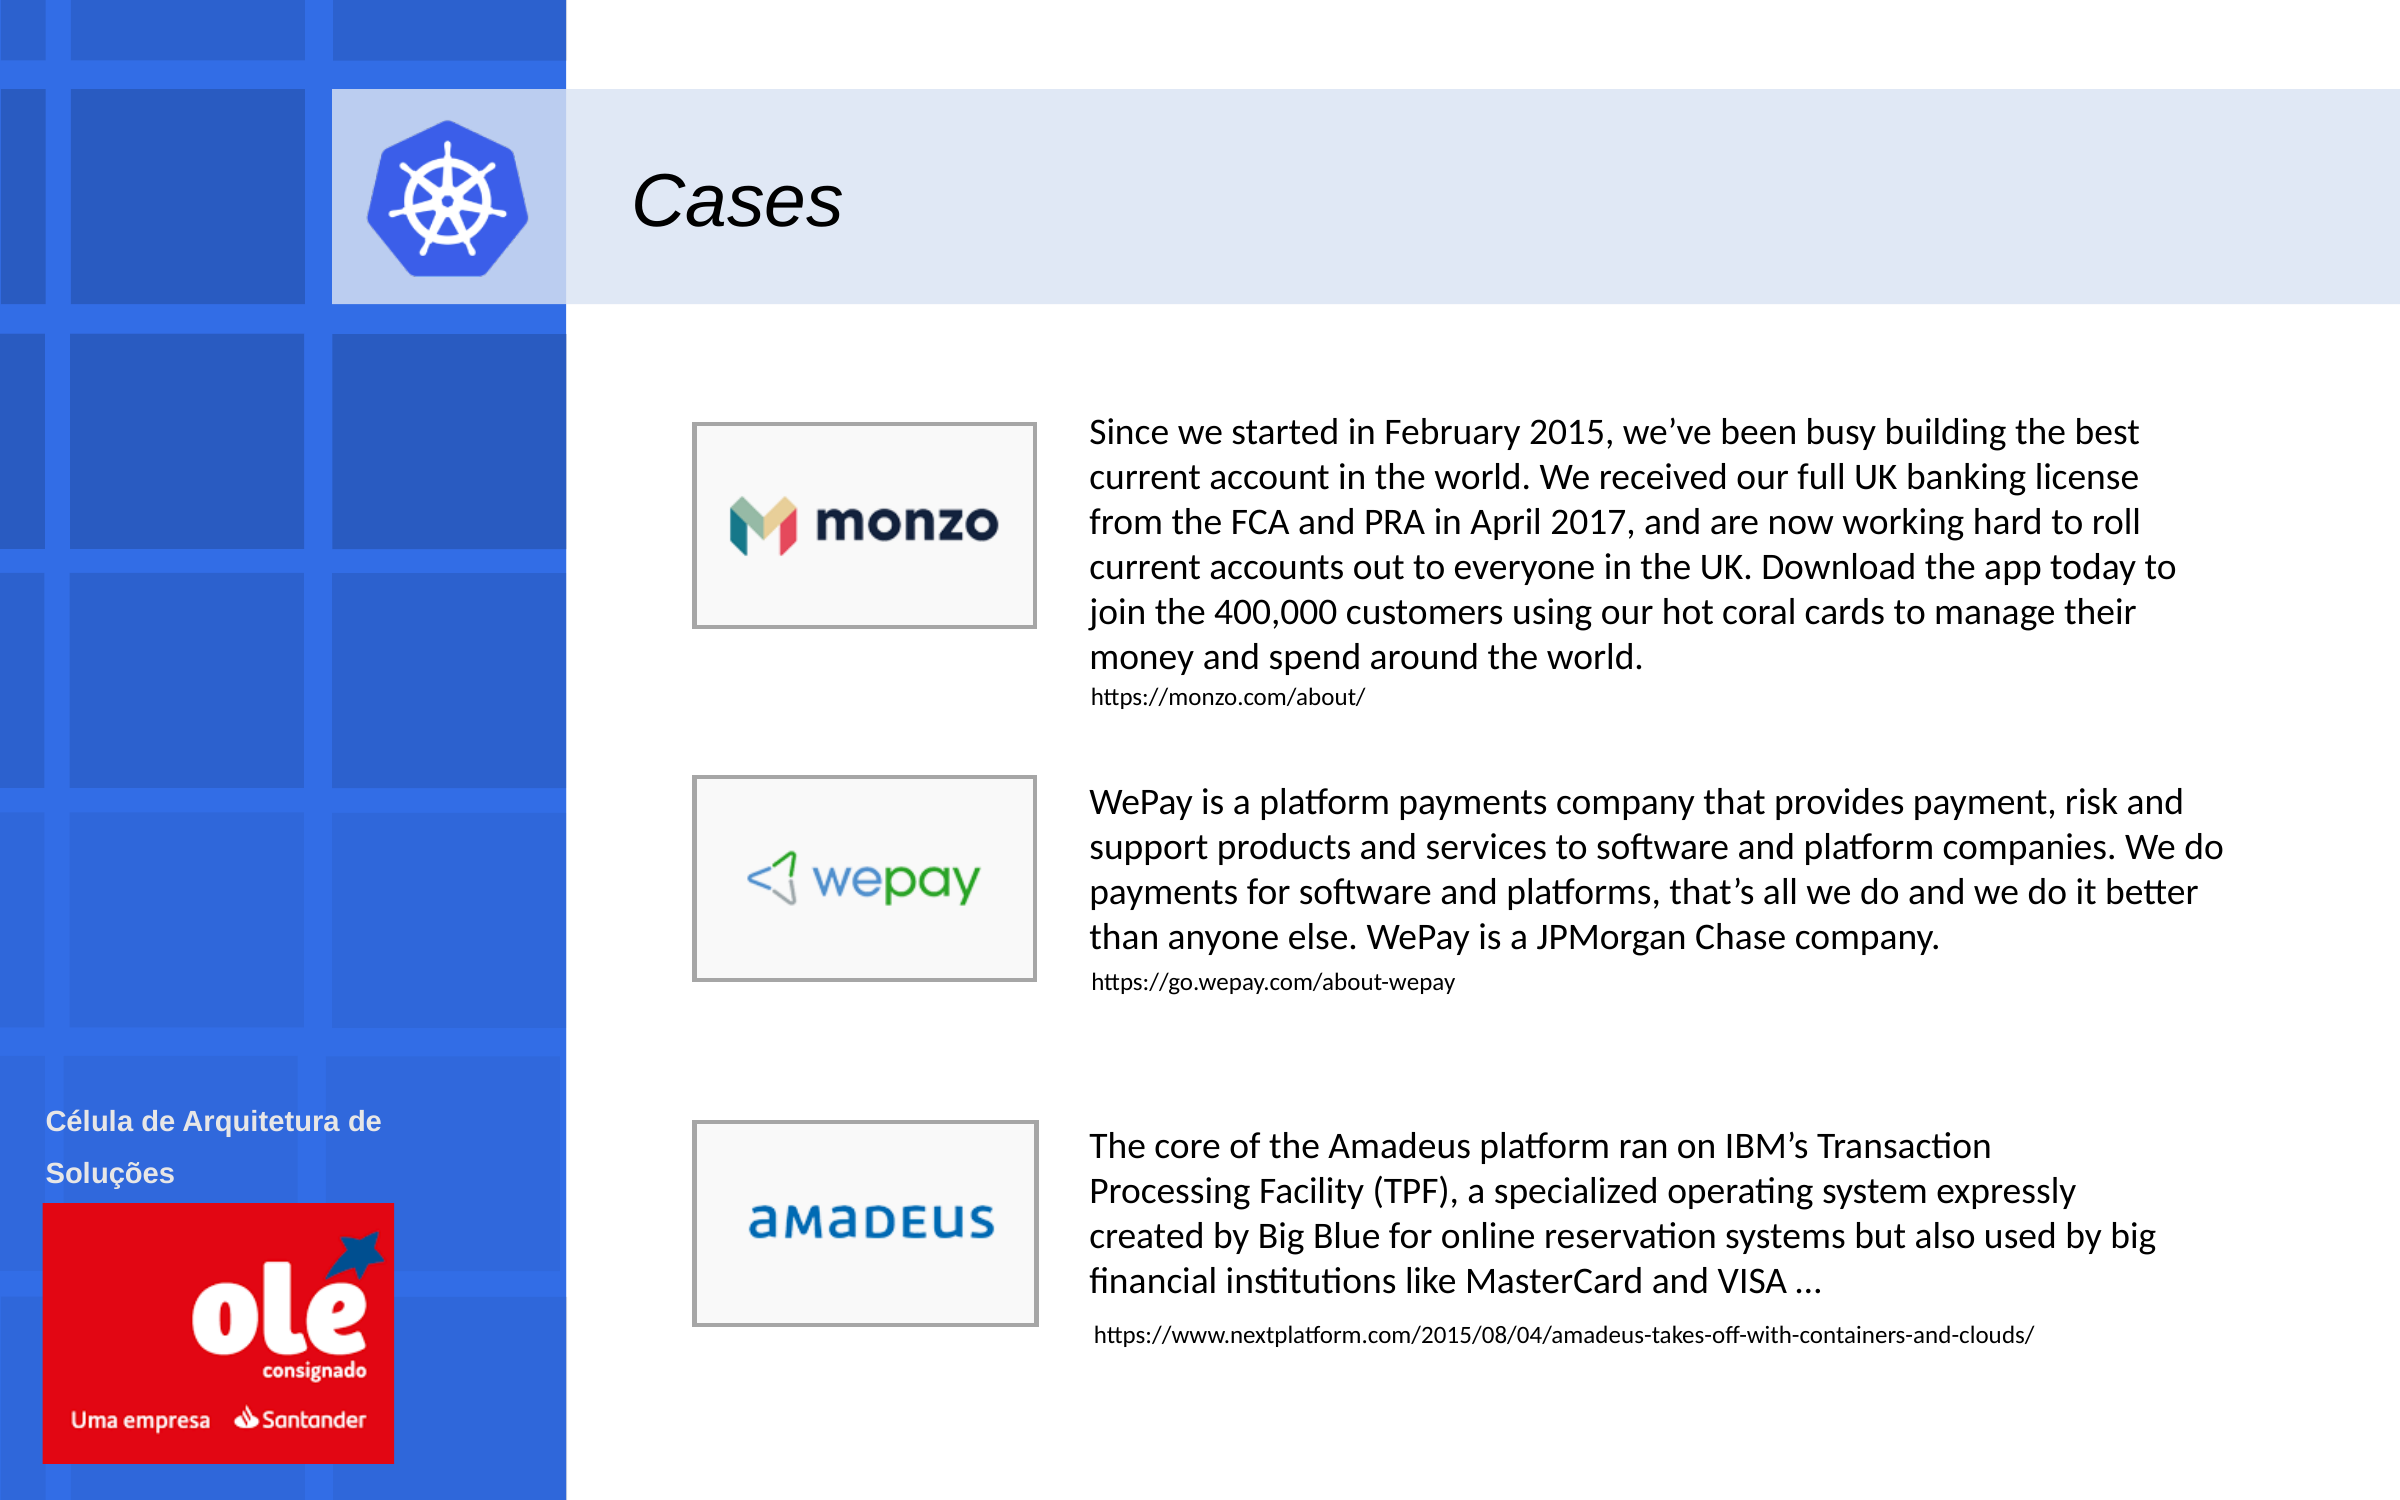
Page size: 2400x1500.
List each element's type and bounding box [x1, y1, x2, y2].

text_box [0, 0, 2400, 1500]
text_box [0, 333, 568, 1500]
picture [696, 779, 1033, 978]
picture [696, 426, 1033, 625]
picture [696, 1124, 1035, 1323]
